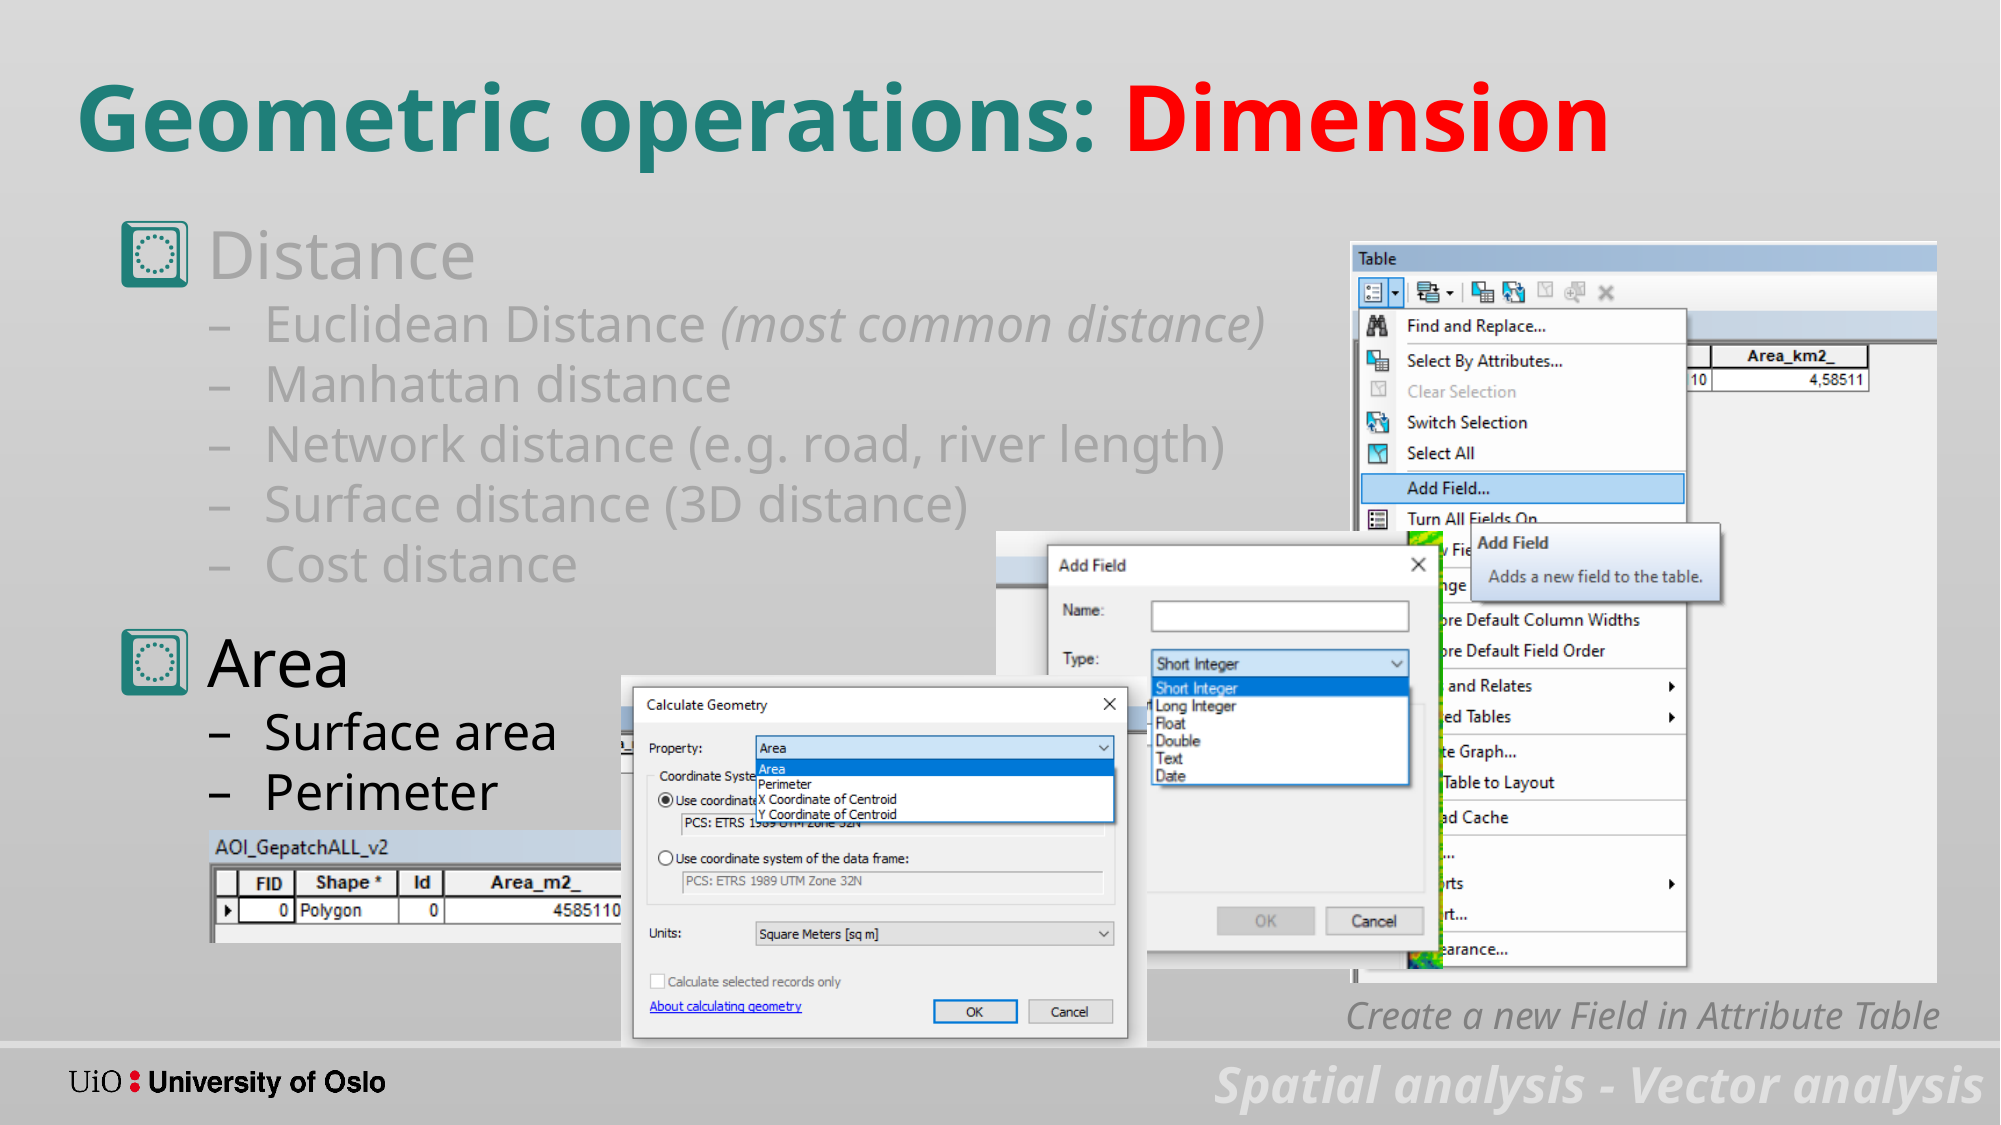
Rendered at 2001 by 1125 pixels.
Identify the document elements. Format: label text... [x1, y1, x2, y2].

picture [209, 241, 1937, 1047]
text_box Distance Euclidean Distance (most common distance) Manhattan distance Network distance (e.g. road, river length) Surface distance (3D distance) Cost distance Area Surface area Perimeter [103, 205, 1415, 828]
picture [69, 1070, 385, 1098]
text_box Create a new Field in Attribute Table [1303, 985, 1984, 1045]
text_box Geometric operations: Dimension [60, 52, 2000, 177]
